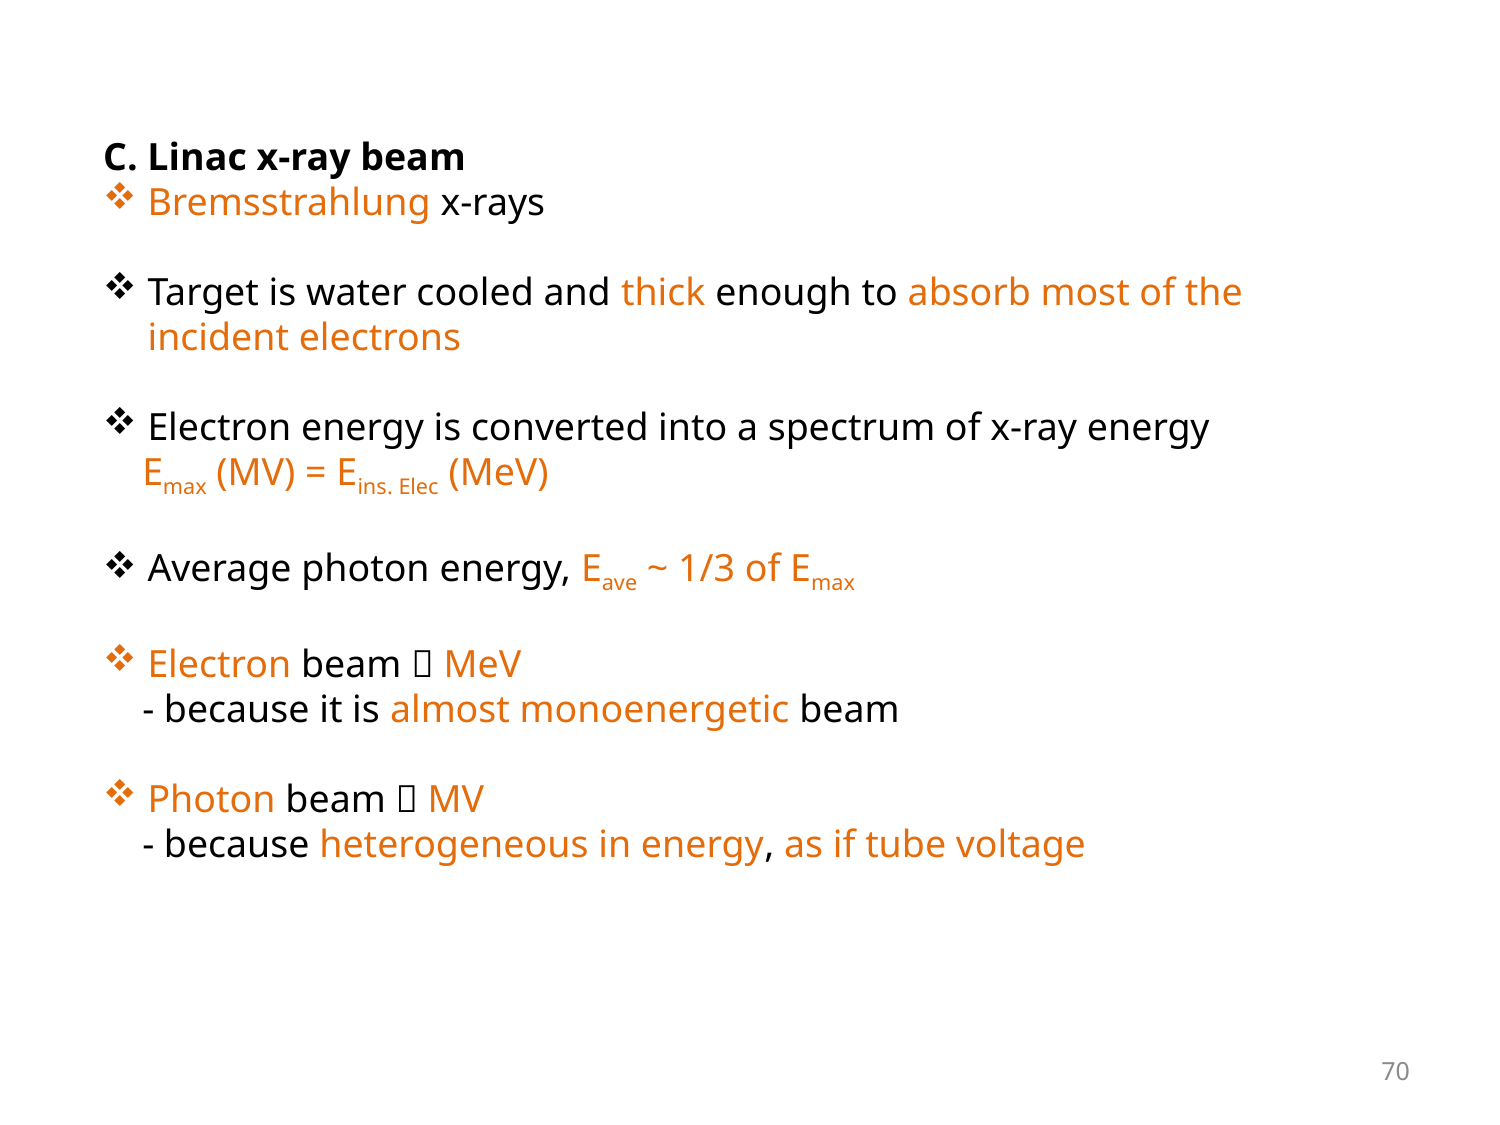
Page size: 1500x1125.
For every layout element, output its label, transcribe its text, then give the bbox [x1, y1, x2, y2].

slide_number 70 [1074, 1042, 1425, 1103]
text_box C. Linac x-ray beam Bremsstrahlung x-rays Target is water cooled and thick enough to absorb most of the incident electrons Electron energy is converted into a spectrum of x-ray energy Emax (MV) = Eins. Elec (MeV) Average photon energy, Eave ~ 1/3 of Emax Electron beam  MeV - because it is almost monoenergetic beam Photon beam  MV - because heterogeneous in energy, as if tube voltage [88, 125, 1400, 873]
